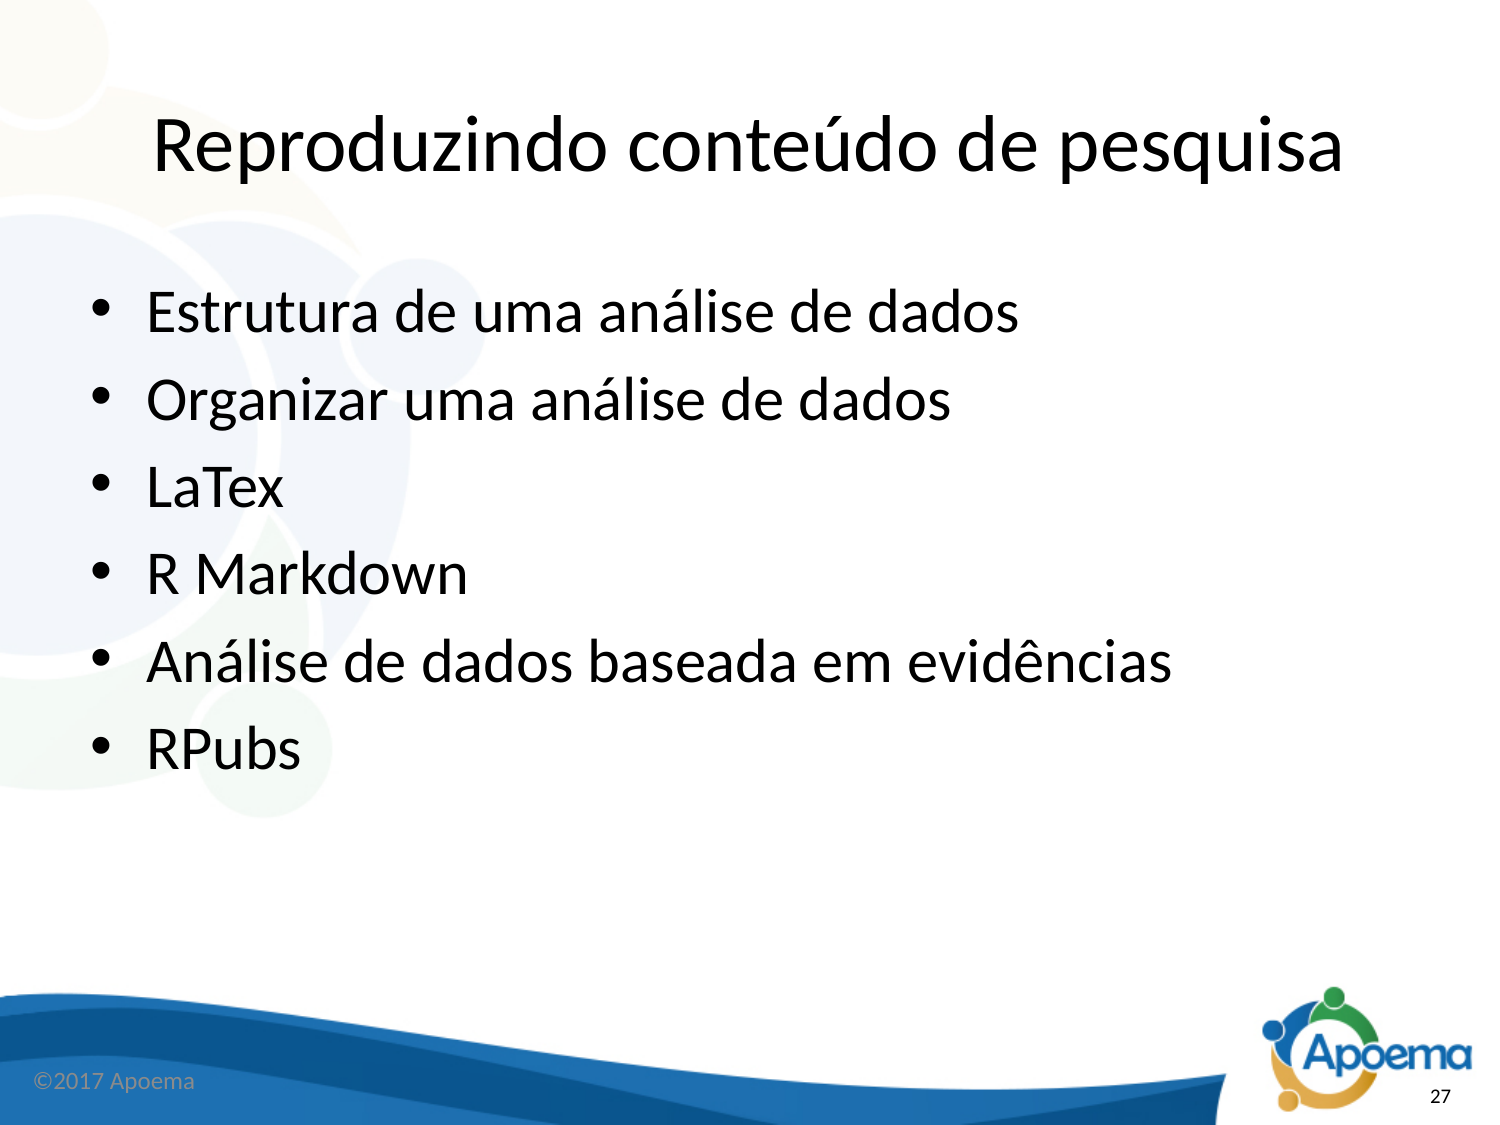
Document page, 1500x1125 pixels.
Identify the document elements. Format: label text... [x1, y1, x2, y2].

list Estrutura de uma análise de dados Organizar uma análise de dados LaTex R Markdown Análise de dados baseada em evidências RPubs [75, 262, 1425, 1005]
slide_number 27 [1116, 1065, 1467, 1125]
picture [0, 0, 1500, 1125]
slide_number ©2017 Apoema [17, 1050, 368, 1110]
title Reproduzindo conteúdo de pesquisa [75, 45, 1425, 233]
